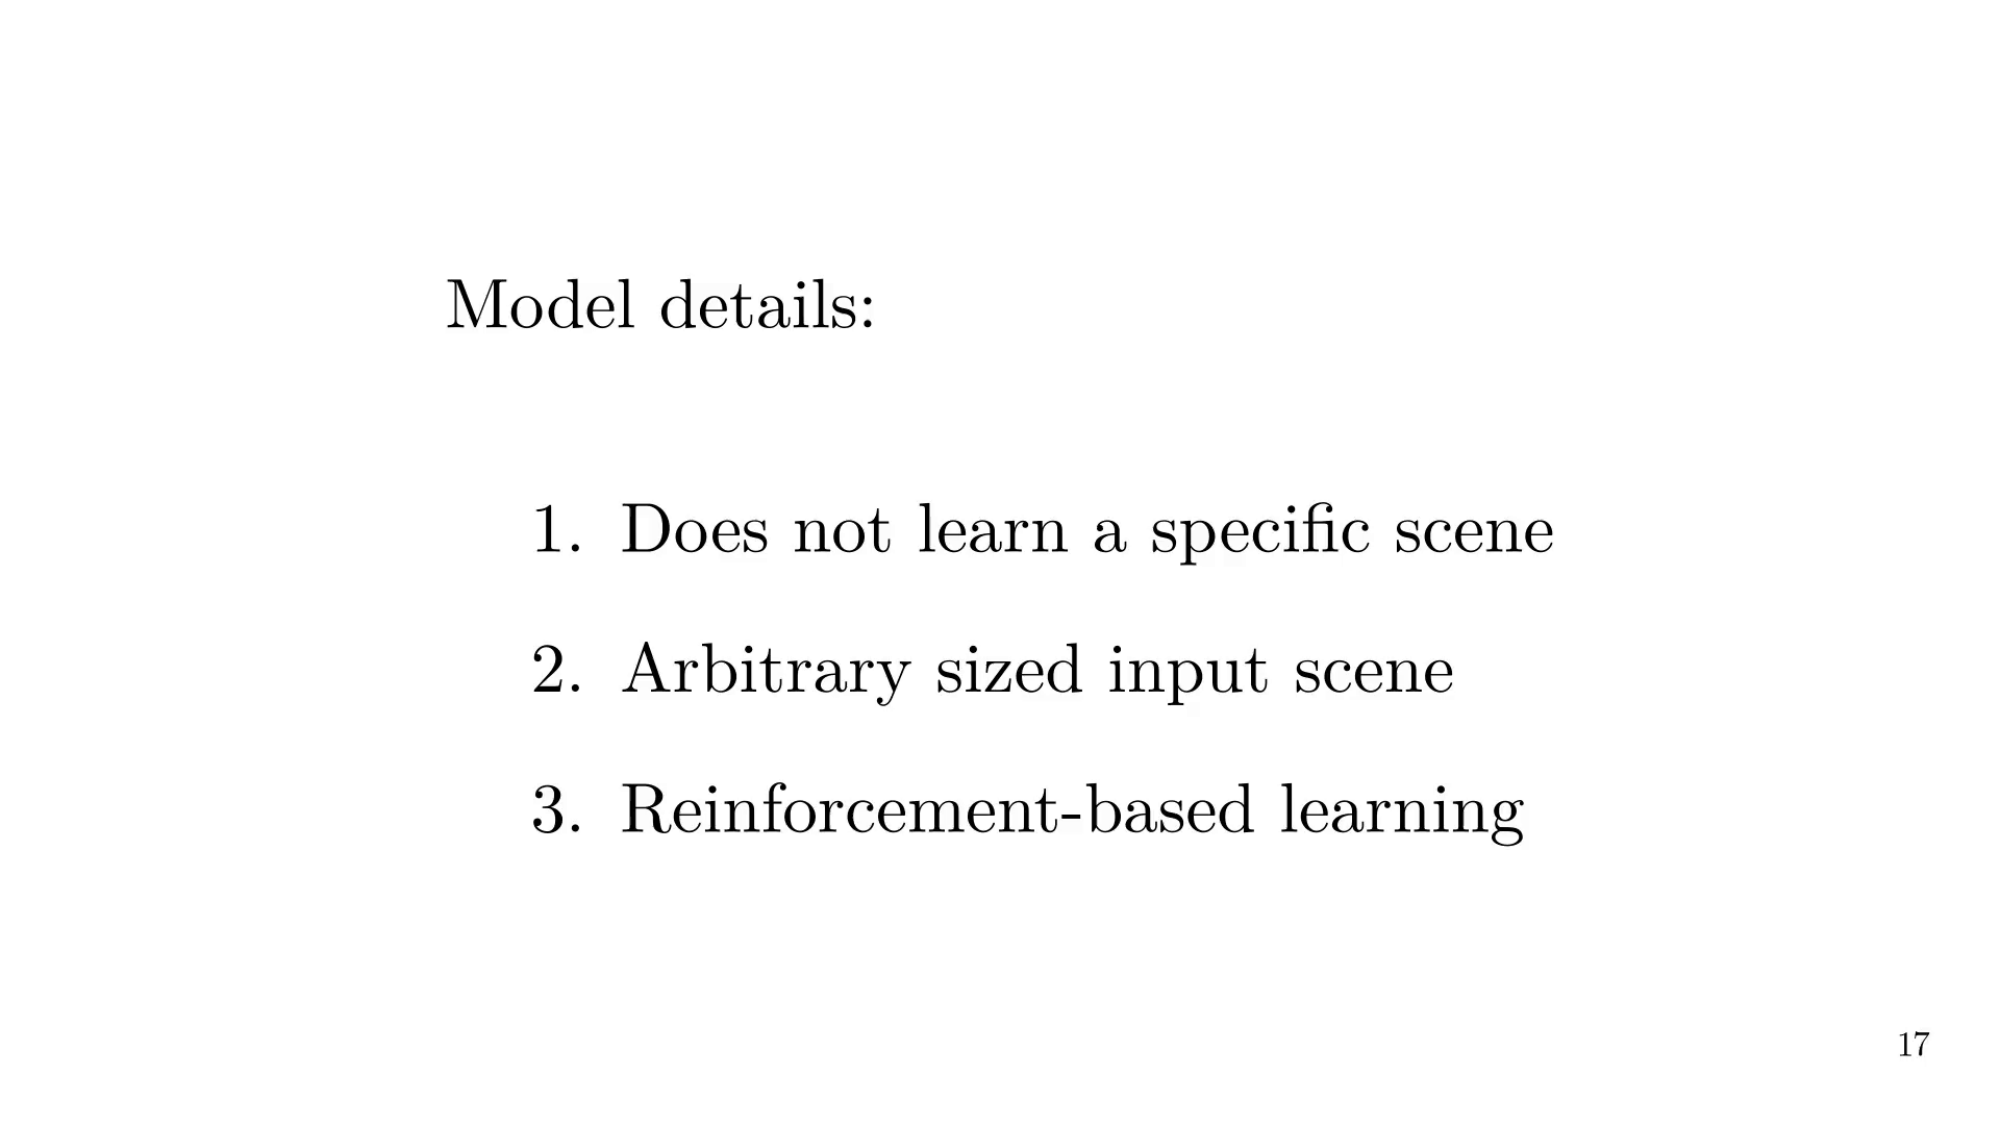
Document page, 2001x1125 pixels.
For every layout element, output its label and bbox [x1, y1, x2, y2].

text_box [0, 0, 2000, 1125]
